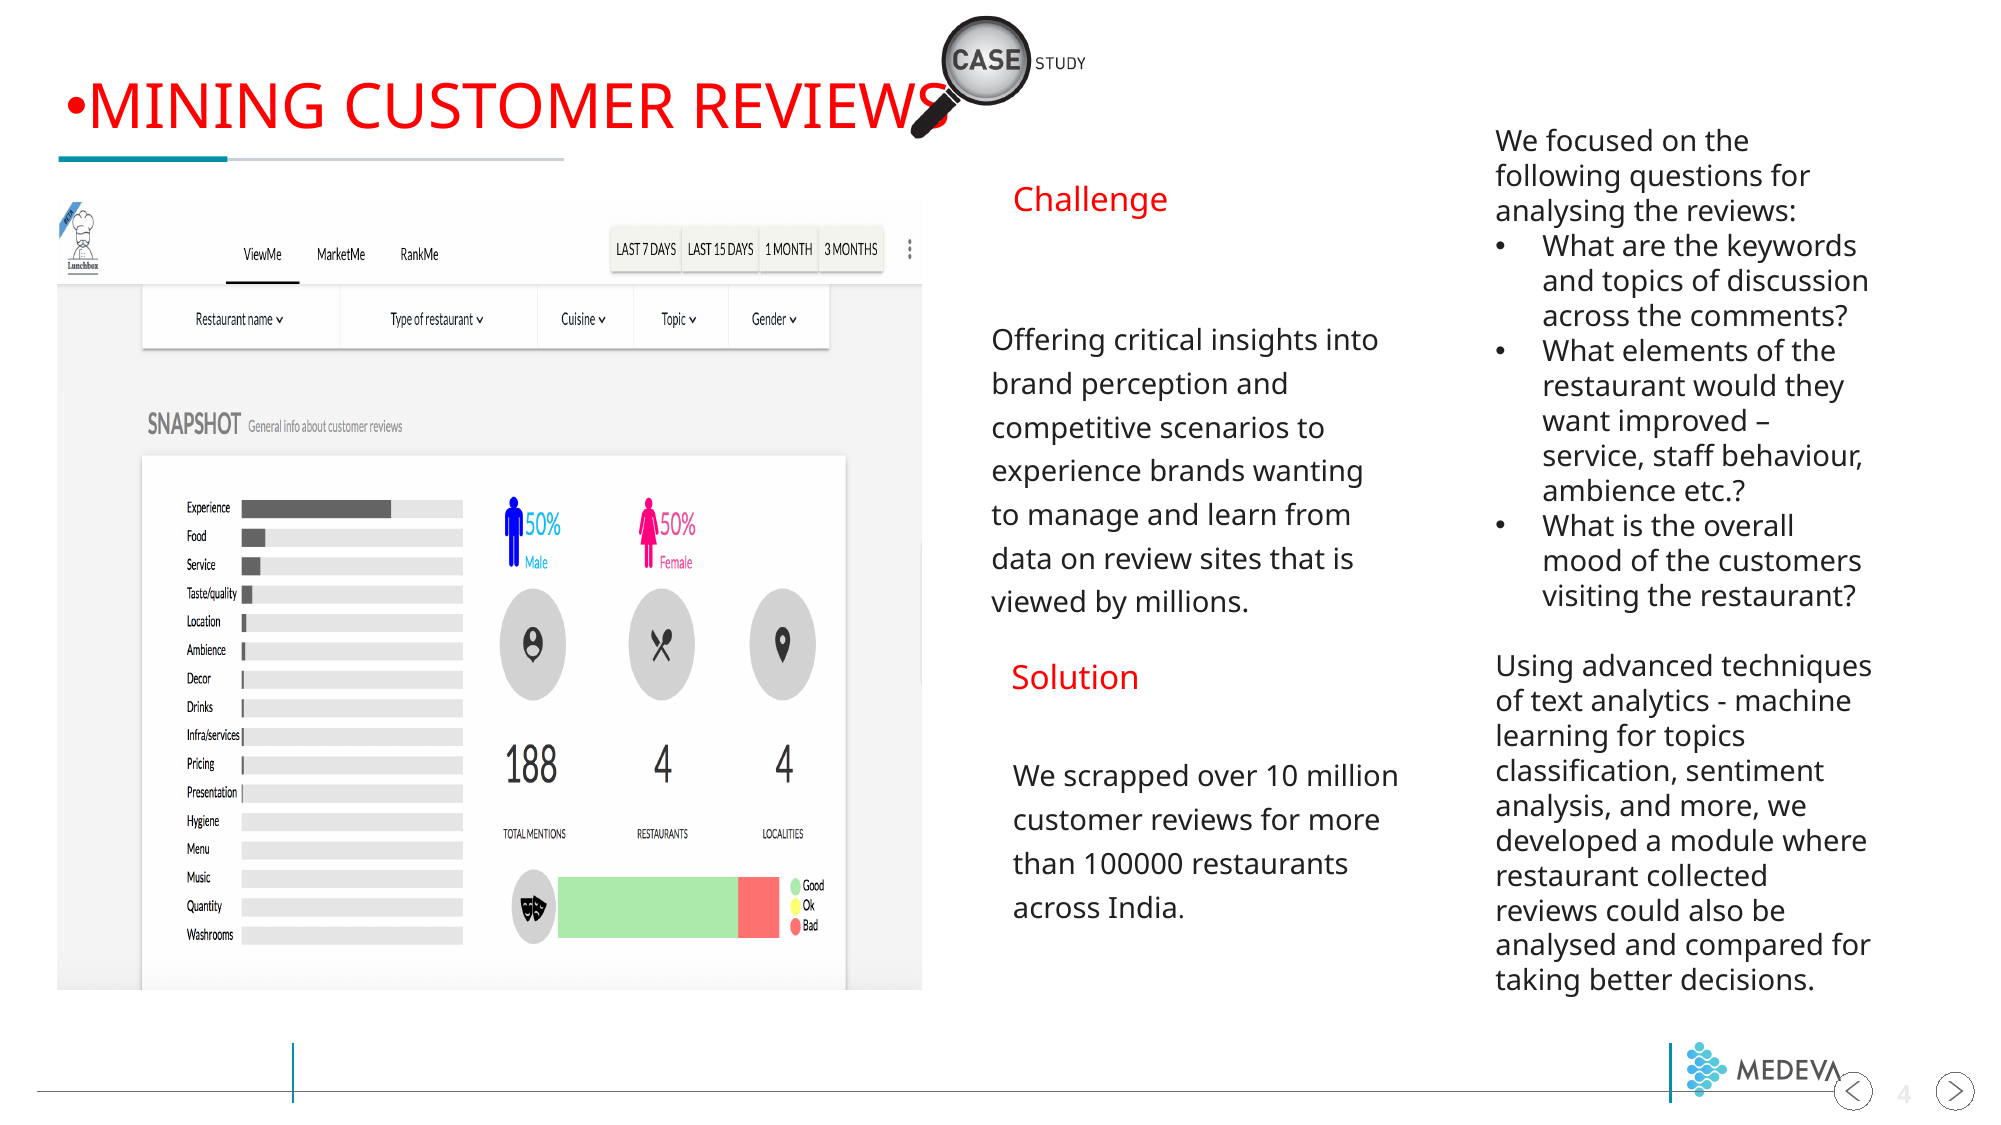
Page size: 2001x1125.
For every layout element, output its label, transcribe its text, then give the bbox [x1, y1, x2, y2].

list MINING CUSTOMER REVIEWS [58, 70, 1937, 148]
text_box We focused on the following questions for analysing the reviews: What are the keywords and topics of discussion across the comments? What elements of the restaurant would they want improved – service, staff behaviour, ambience etc.? What is the overall mood of the customers visiting the restaurant? Using advanced techniques of text analytics - machine learning for topics classification, sentiment analysis, and more, we developed a module where restaurant collected reviews could also be analysed and compared for taking better decisions. [1480, 115, 1893, 1030]
text_box We scrapped over 10 million customer reviews for more than 100000 restaurants across India. [997, 741, 1419, 944]
picture [1687, 1042, 1841, 1099]
text_box Offering critical insights into brand perception and competitive scenarios to experience brands wanting to manage and learn from data on review sites that is viewed by millions. [976, 305, 1397, 477]
text_box Solution [996, 649, 1430, 704]
picture [844, 8, 1150, 143]
picture [57, 199, 923, 991]
slide_number 4 [1865, 1079, 1943, 1108]
text_box Challenge [997, 170, 1425, 226]
